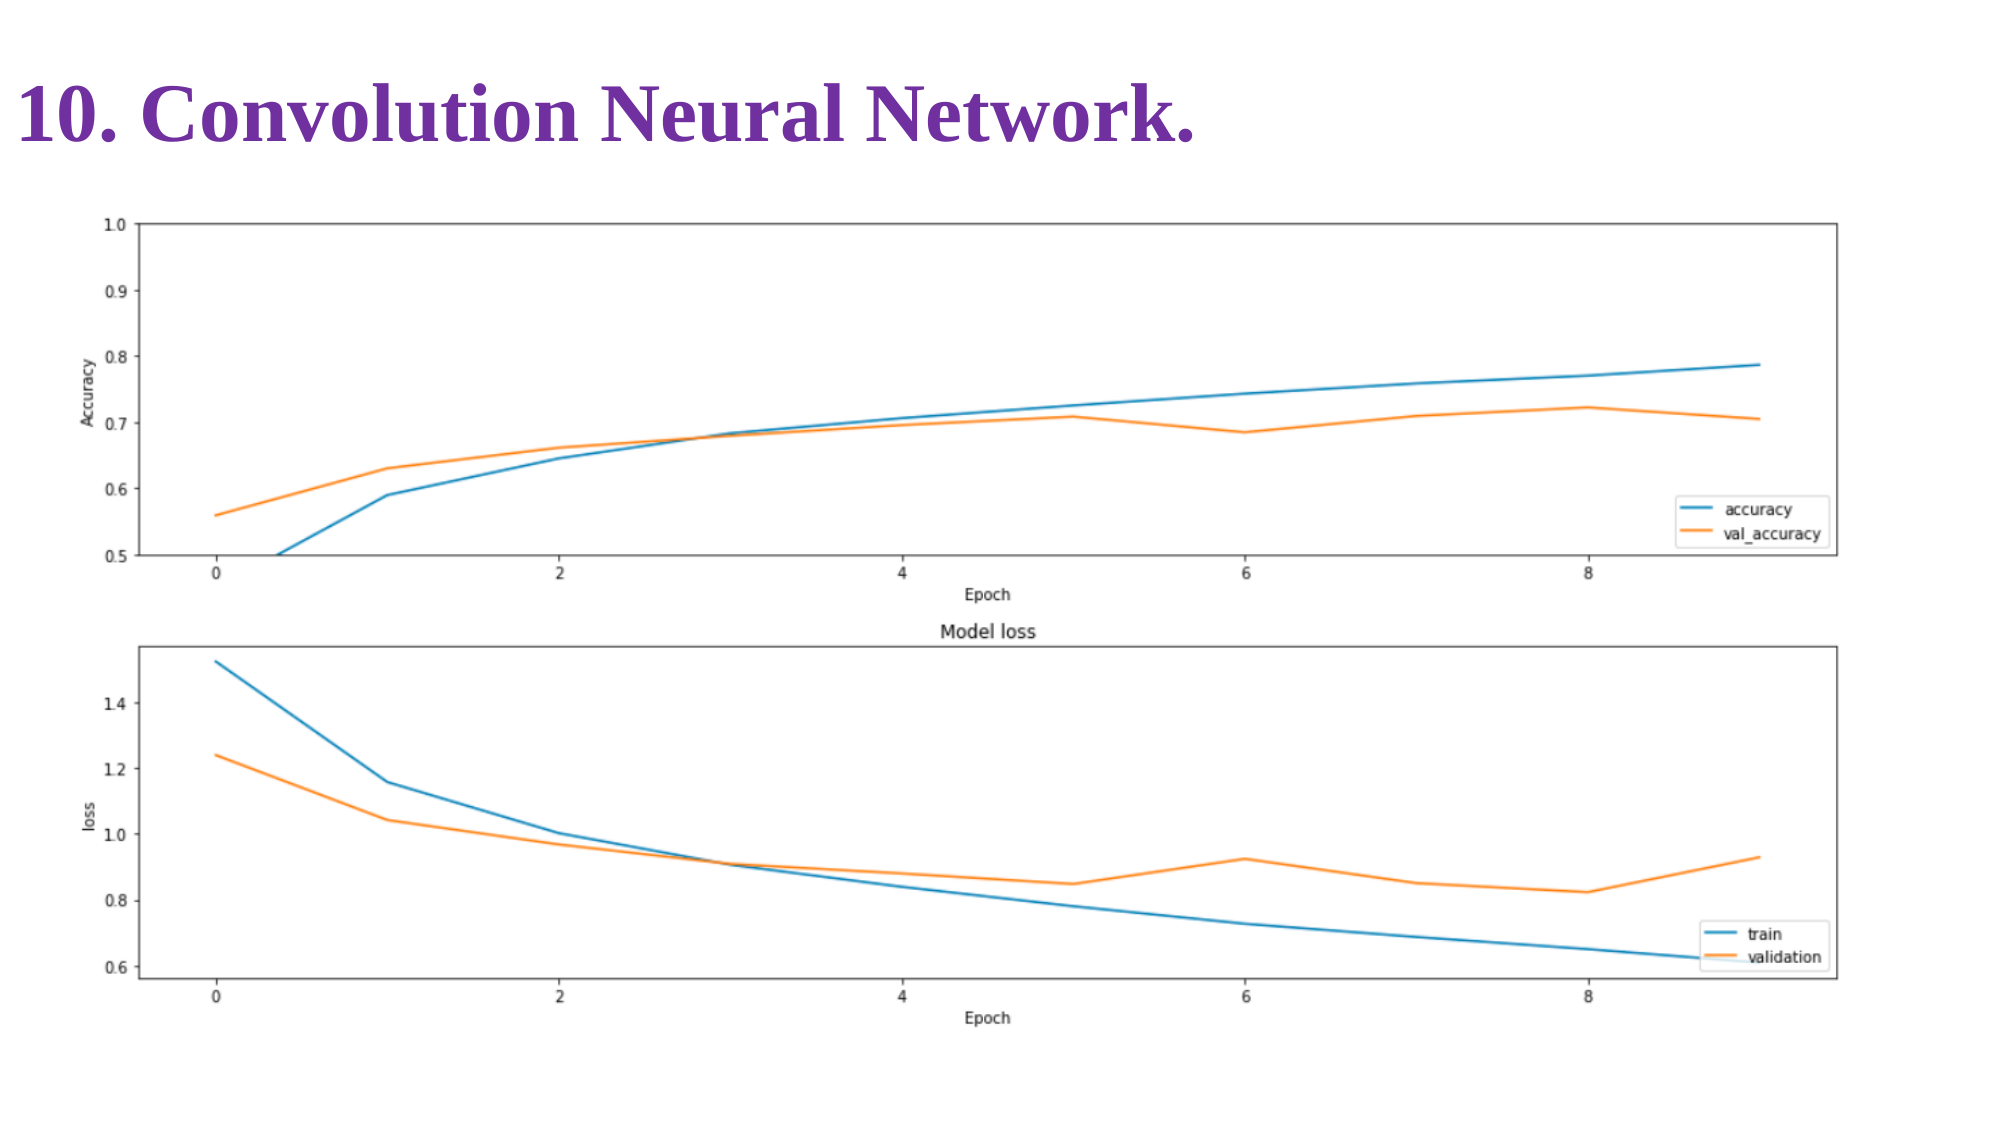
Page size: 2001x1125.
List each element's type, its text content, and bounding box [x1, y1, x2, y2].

title 10. Convolution Neural Network. [0, 0, 1642, 230]
picture [49, 204, 1862, 1033]
